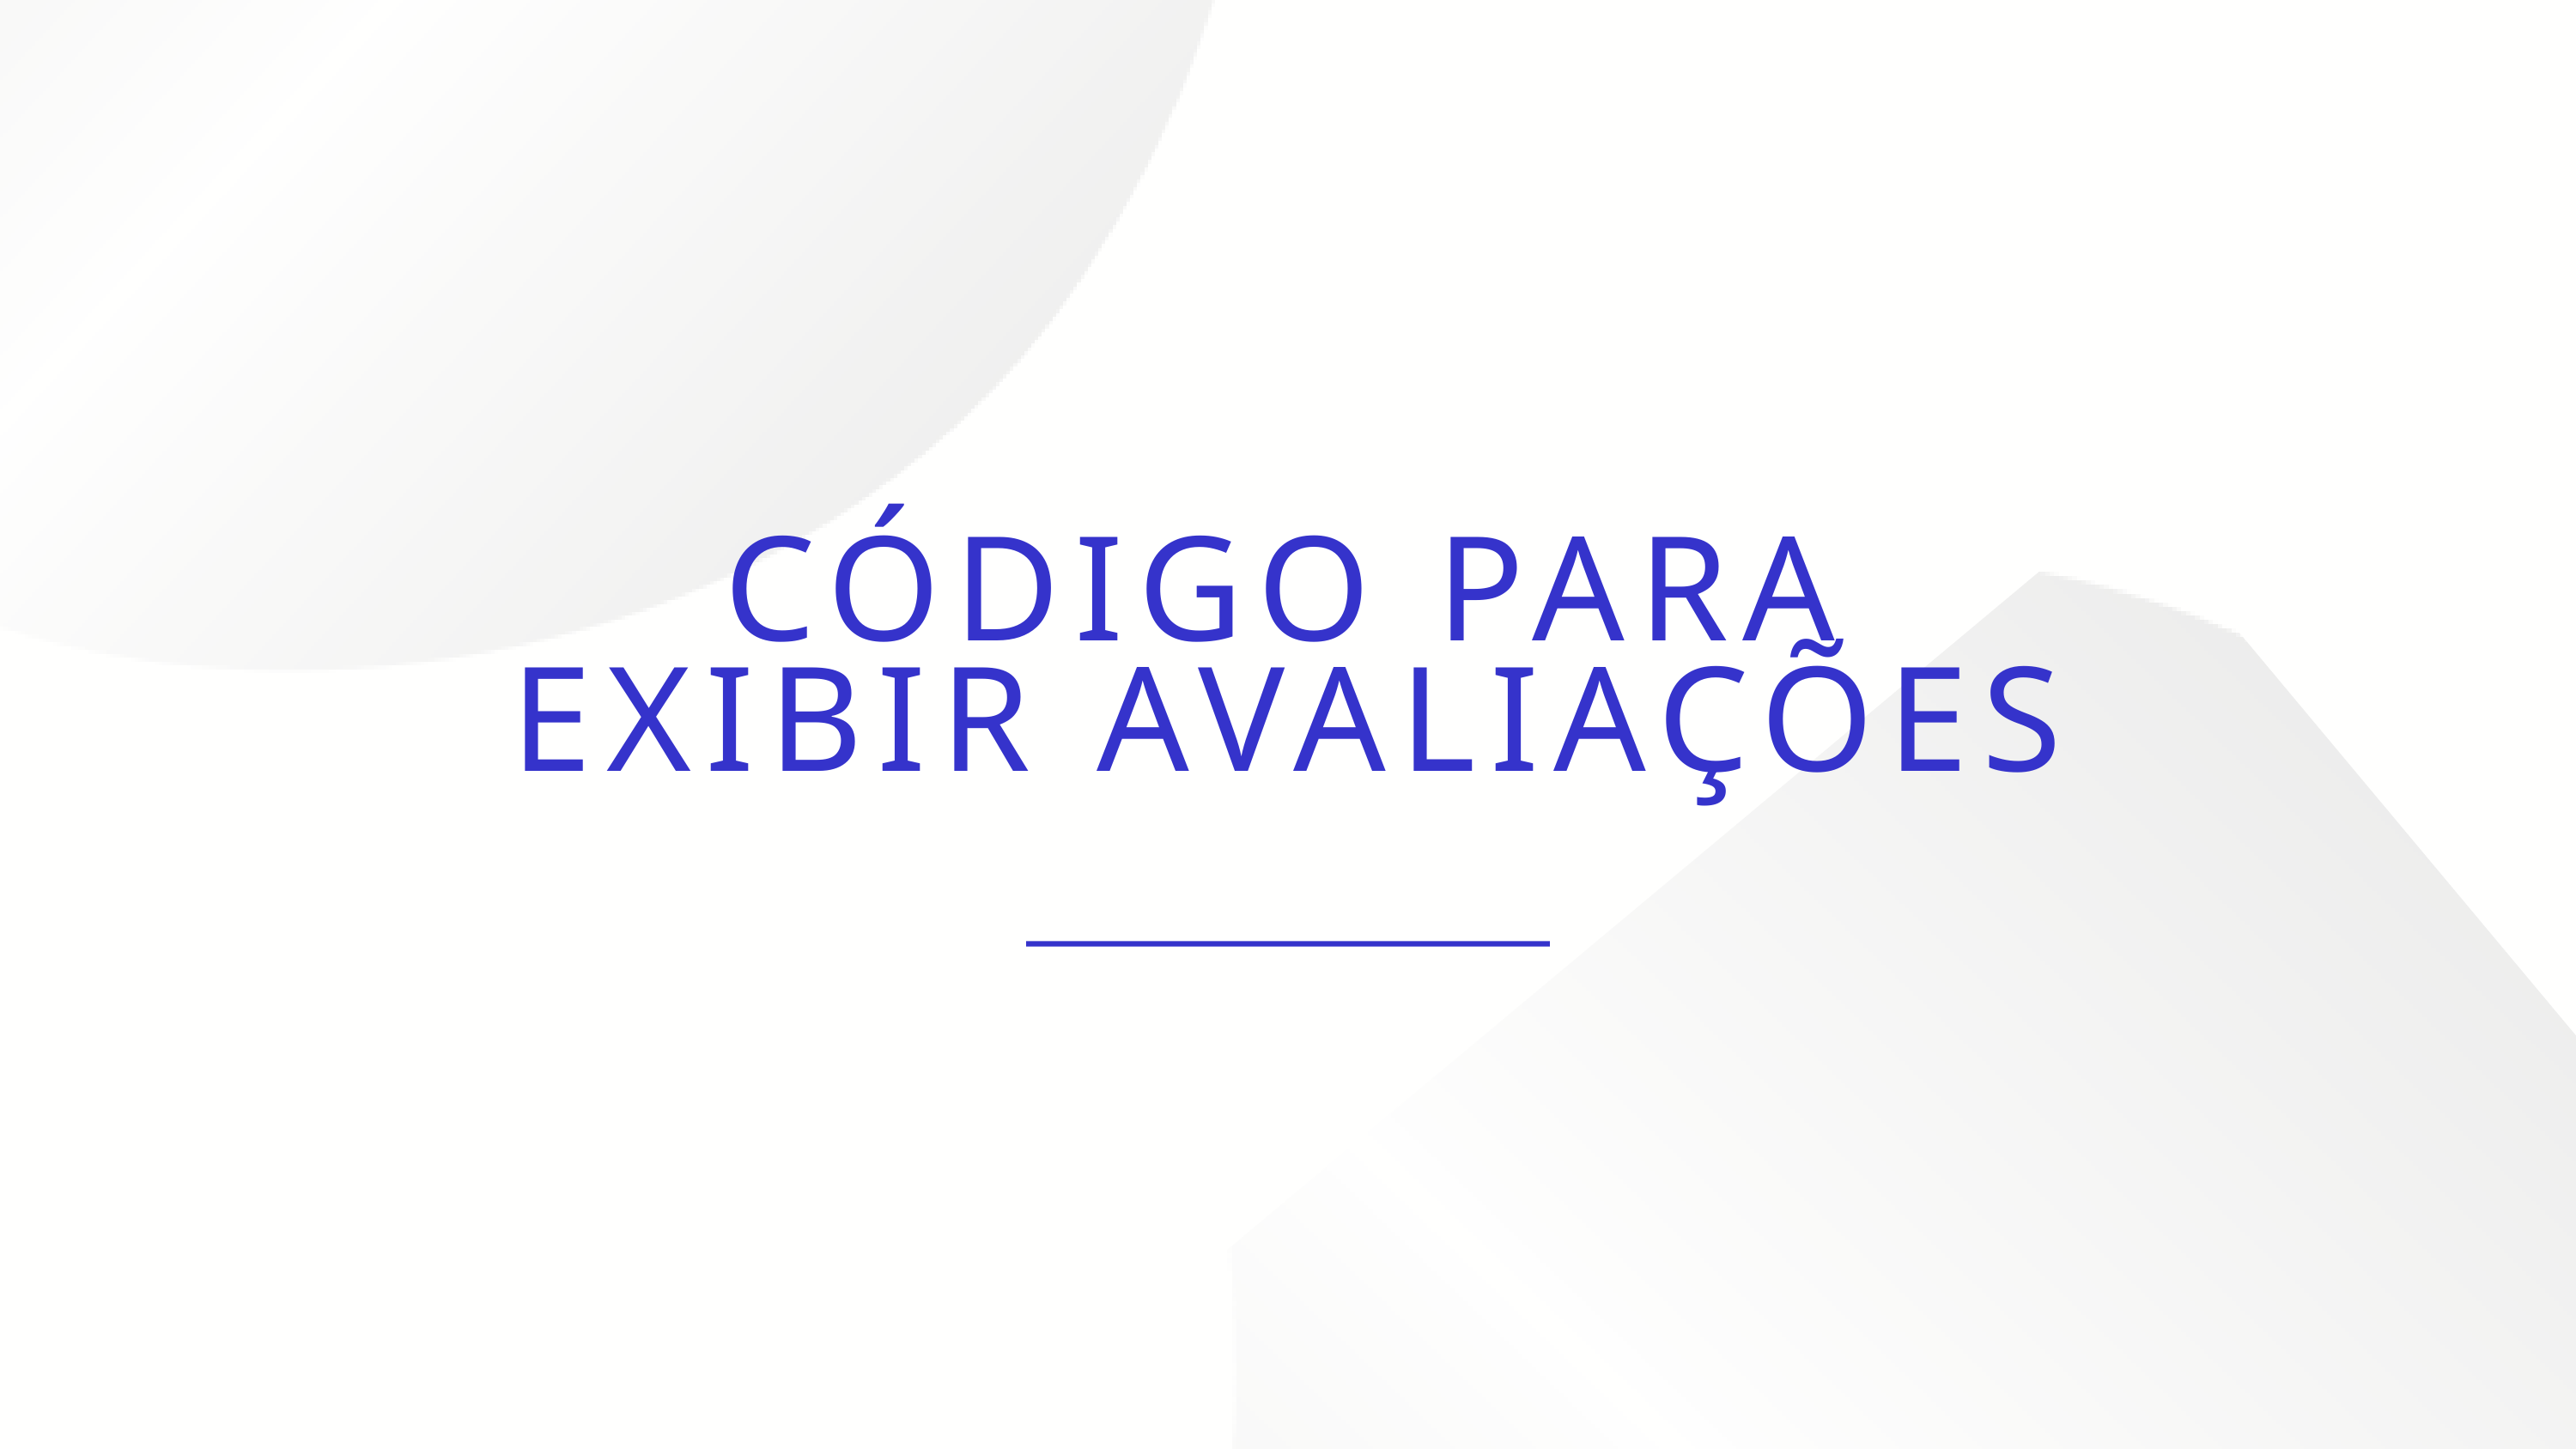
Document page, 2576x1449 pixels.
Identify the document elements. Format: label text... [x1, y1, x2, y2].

text_box [0, 0, 1459, 778]
text_box CÓDIGO PARA EXIBIR AVALIAÇÕES [495, 539, 2081, 801]
text_box [988, 498, 2576, 1449]
